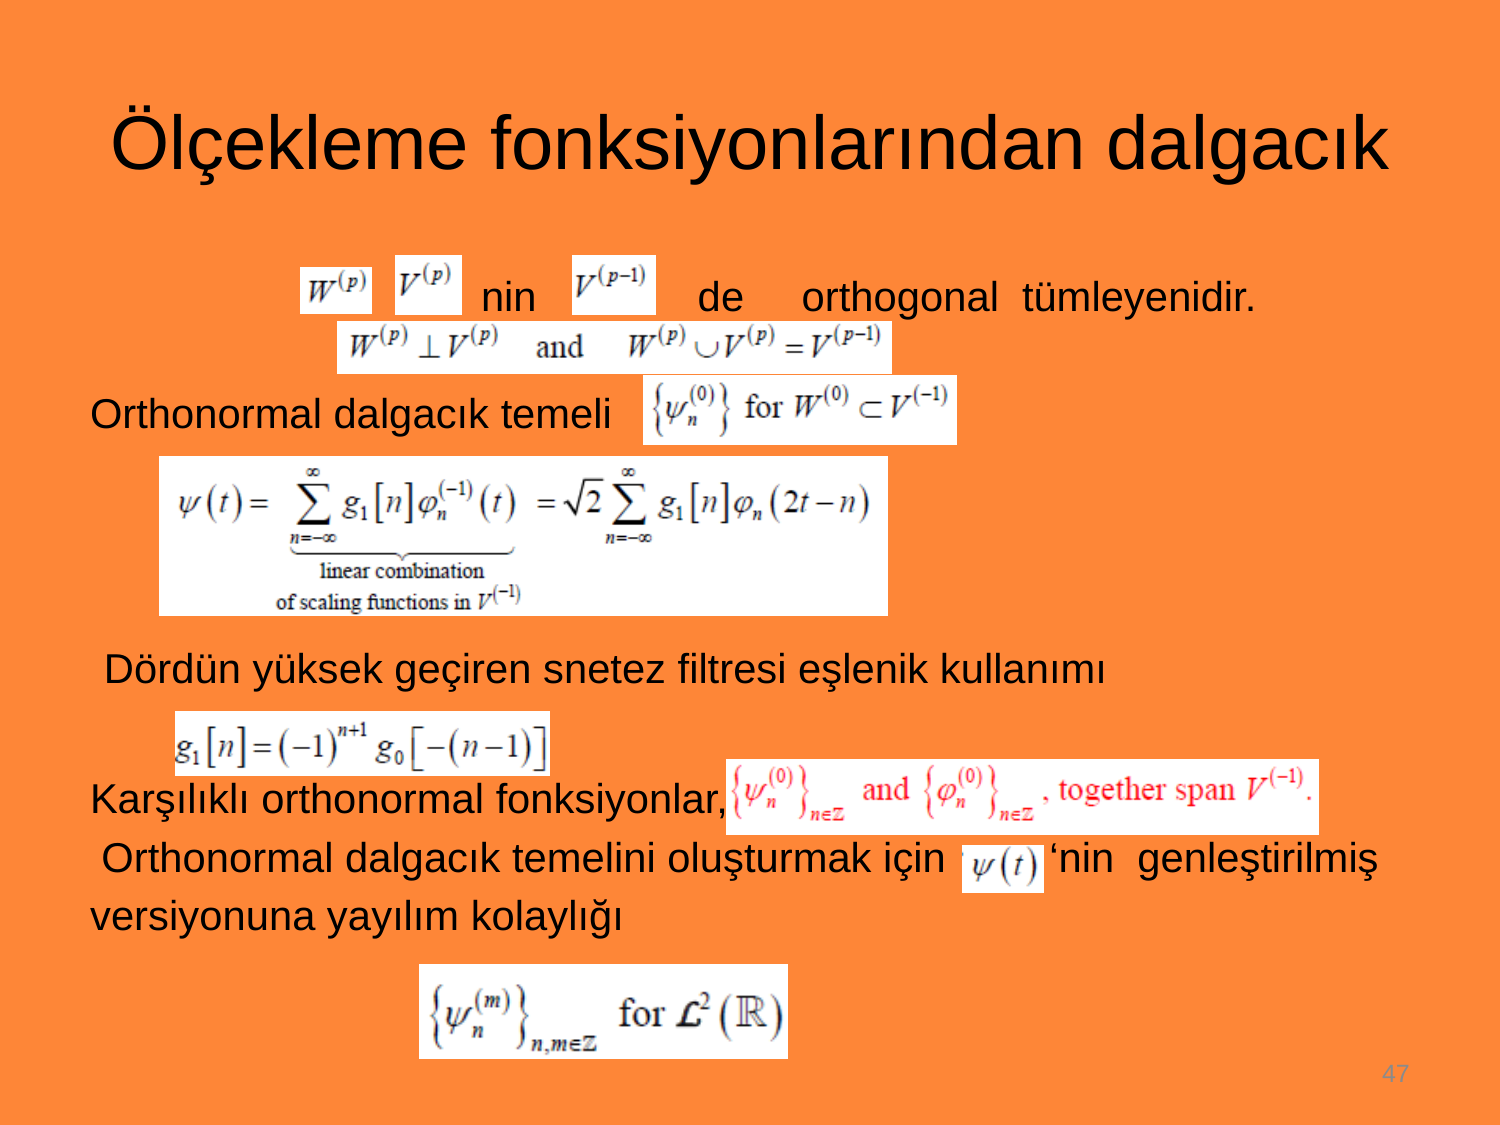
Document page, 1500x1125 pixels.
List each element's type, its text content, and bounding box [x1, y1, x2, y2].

picture [395, 255, 462, 315]
picture [418, 963, 789, 1059]
slide_number 47 [1074, 1042, 1425, 1103]
picture [572, 255, 656, 315]
picture [336, 321, 892, 374]
picture [159, 455, 888, 616]
title Ölçekleme fonksiyonlarından dalgacık [75, 45, 1425, 233]
picture [726, 758, 1319, 835]
list nin de orthogonal tümleyenidir. Orthonormal dalgacık temeli Dördün yüksek geçiren snetez filtresi eşlenik kullanımı Karşılıklı orthonormal fonksiyonlar, Orthonormal dalgacık temelini oluşturmak için ‘nin genleştirilmiş versiyonuna yayılım kolaylığı [75, 262, 1425, 1005]
picture [962, 845, 1045, 894]
picture [643, 375, 957, 445]
picture [299, 266, 373, 315]
picture [175, 710, 550, 776]
